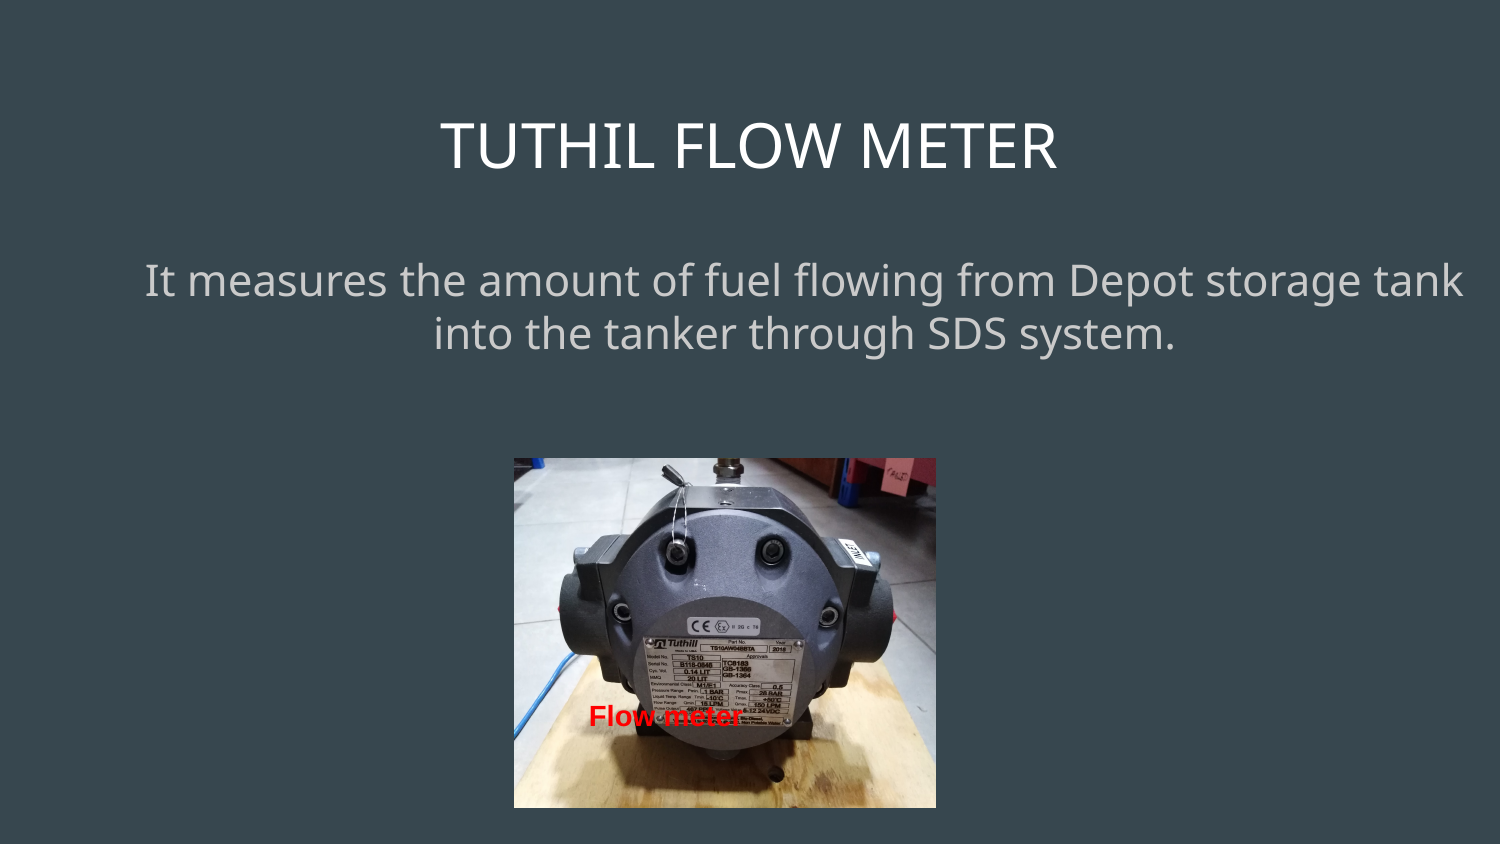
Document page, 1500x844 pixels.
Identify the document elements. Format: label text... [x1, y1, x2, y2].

title TUTHIL FLOW METER [110, 46, 1390, 197]
picture [514, 458, 936, 809]
subtitle It measures the amount of fuel flowing from Depot storage tank into the tanker through SDS system. [110, 237, 1500, 844]
